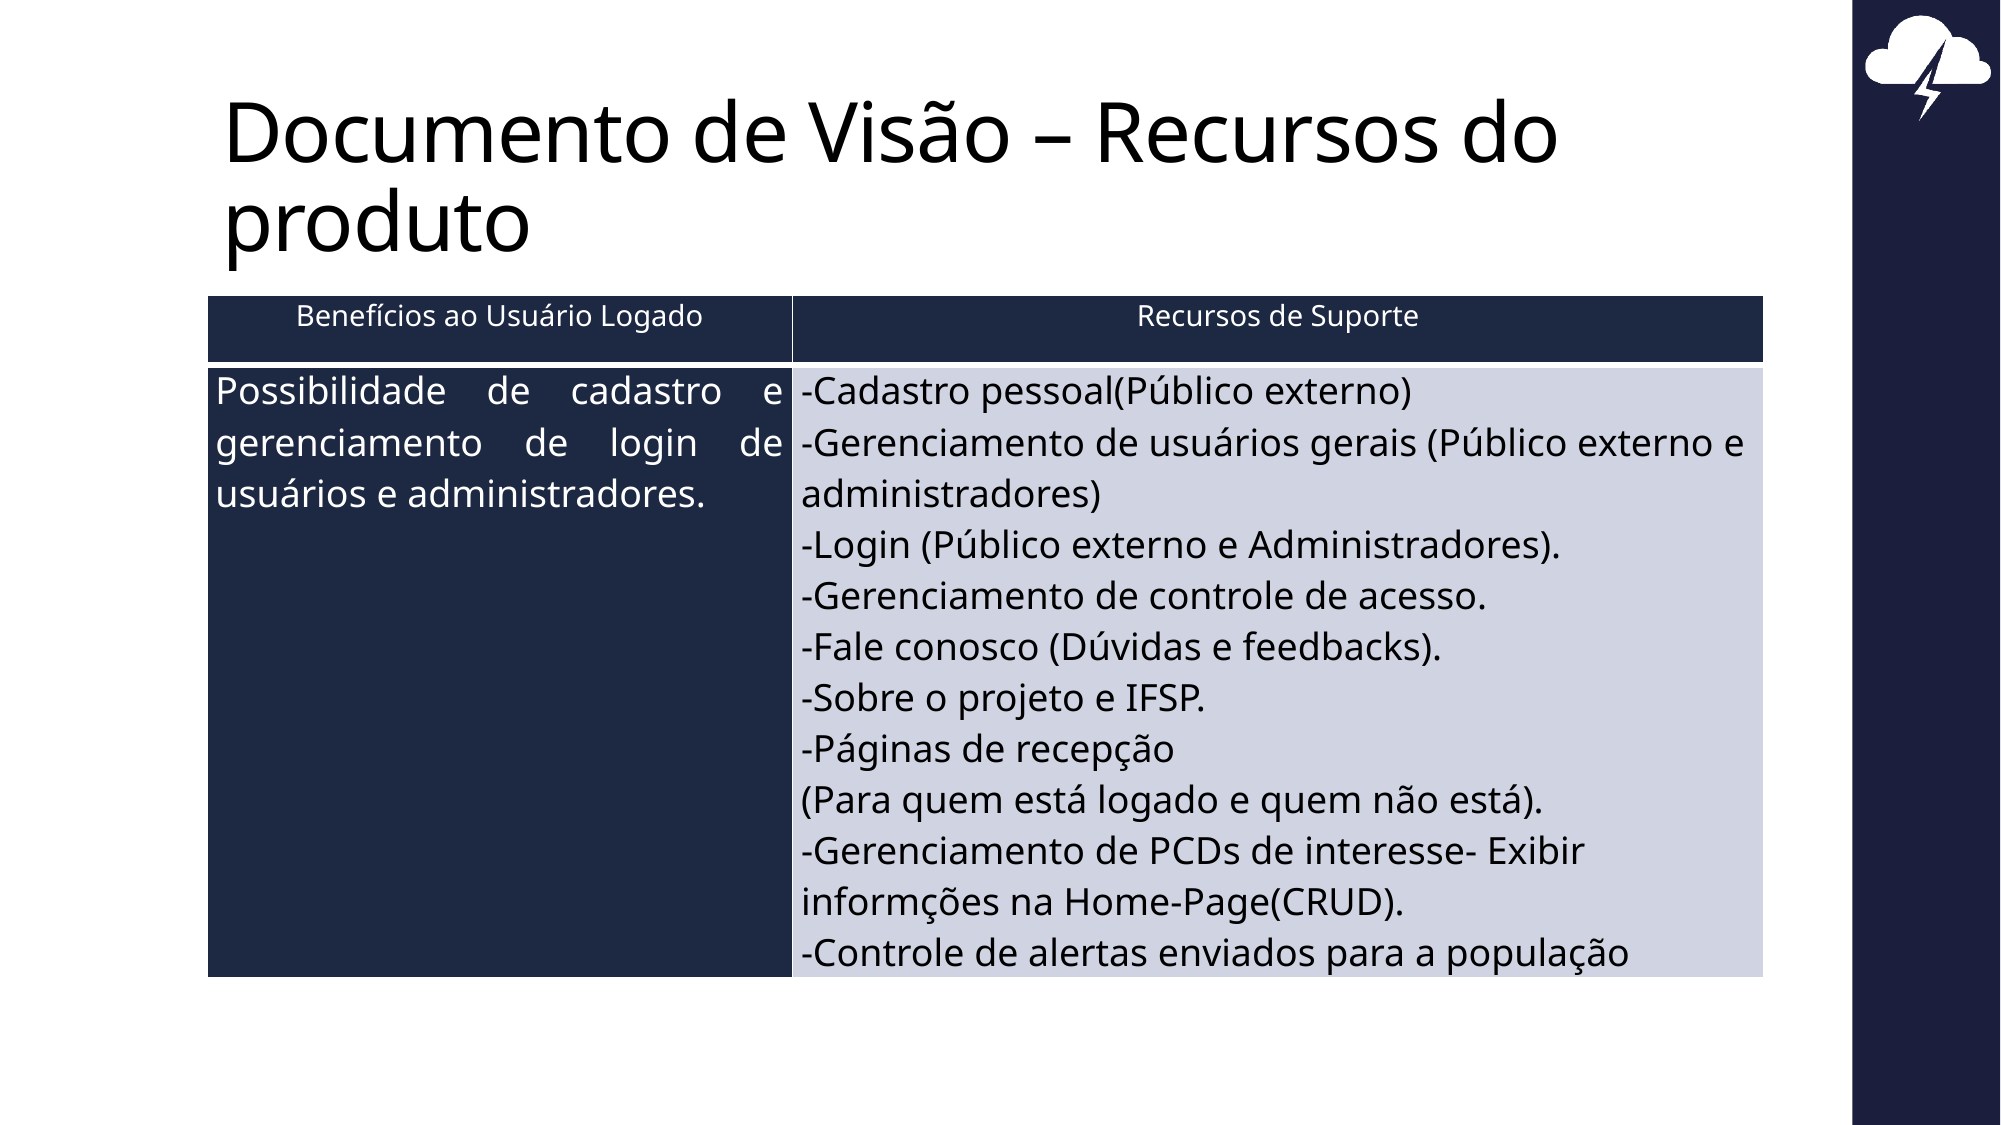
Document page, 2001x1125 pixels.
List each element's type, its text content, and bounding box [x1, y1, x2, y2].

table_header Benefícios ao Usuário Logado [208, 296, 792, 362]
picture [1861, 11, 1993, 126]
title Documento de Visão – Recursos do produto [206, 60, 1797, 220]
text_box [0, 220, 2000, 296]
table_cell -Cadastro pessoal(Público externo) -Gerenciamento de usuários gerais (Público externo e administradores) -Login (Público externo e Administradores). -Gerenciamento de controle de acesso. -Fale conosco (Dúvidas e feedbacks). -Sobre o projeto e IFSP. -Páginas de recepção (Para quem está logado e quem não está). -Gerenciamento de PCDs de interesse- Exibir informções na Home-Page(CRUD). -Controle de alertas enviados para a população [793, 368, 1763, 977]
table_cell Possibilidade de cadastro e gerenciamento de login de usuários e administradores. [208, 368, 792, 977]
table_header Recursos de Suporte [793, 296, 1763, 362]
